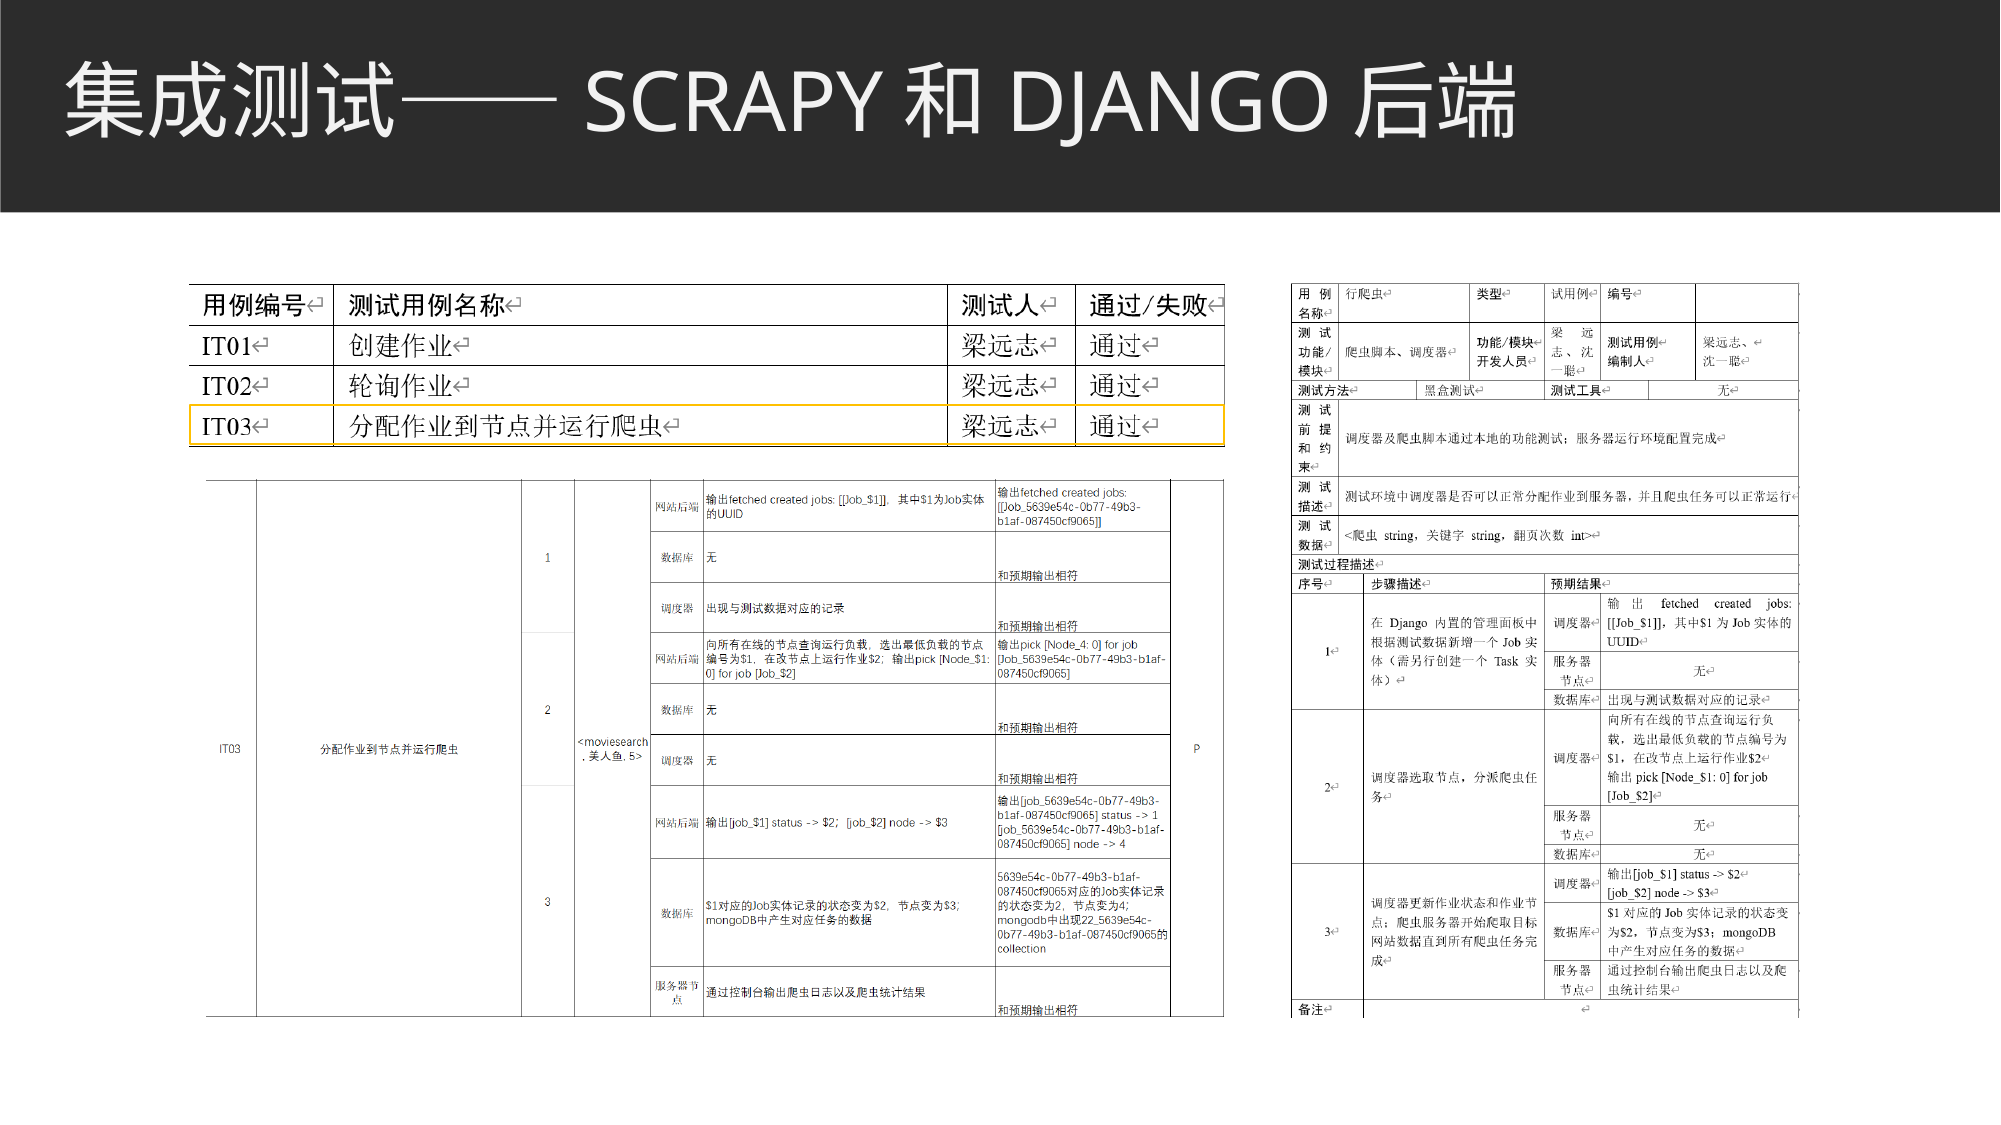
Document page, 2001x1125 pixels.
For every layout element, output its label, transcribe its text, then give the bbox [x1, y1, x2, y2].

title 集成测试——Scrapy和Django后端 [48, 38, 1900, 174]
picture [205, 479, 1224, 1018]
picture [1290, 282, 1800, 1018]
picture [189, 282, 1225, 451]
